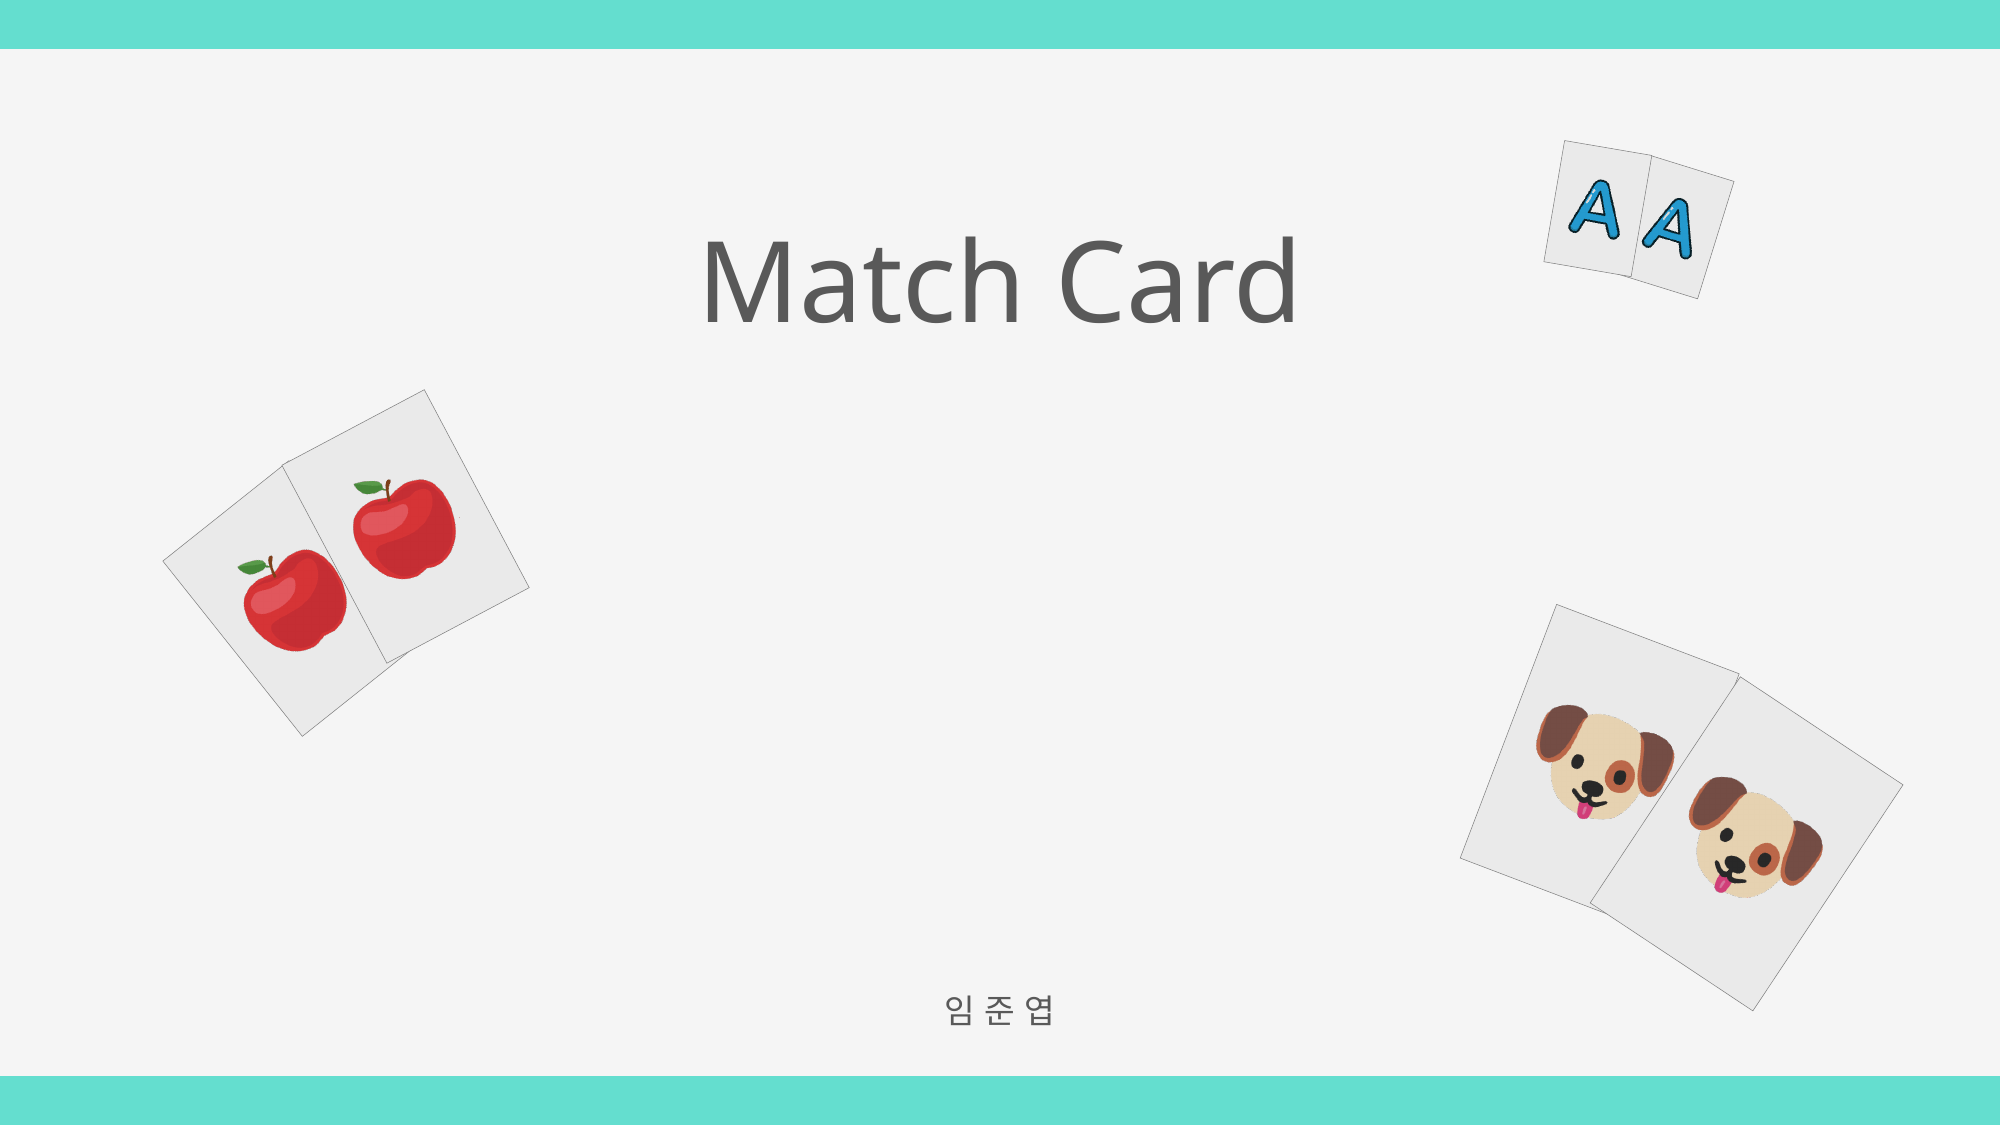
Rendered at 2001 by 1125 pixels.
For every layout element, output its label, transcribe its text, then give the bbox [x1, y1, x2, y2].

text_box Match Card [532, 202, 1468, 353]
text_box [1553, 148, 1719, 287]
text_box [0, 0, 2000, 50]
text_box 임 준 엽 [930, 983, 1070, 1038]
text_box [0, 1075, 2000, 1125]
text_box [1495, 647, 1852, 962]
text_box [205, 438, 496, 687]
